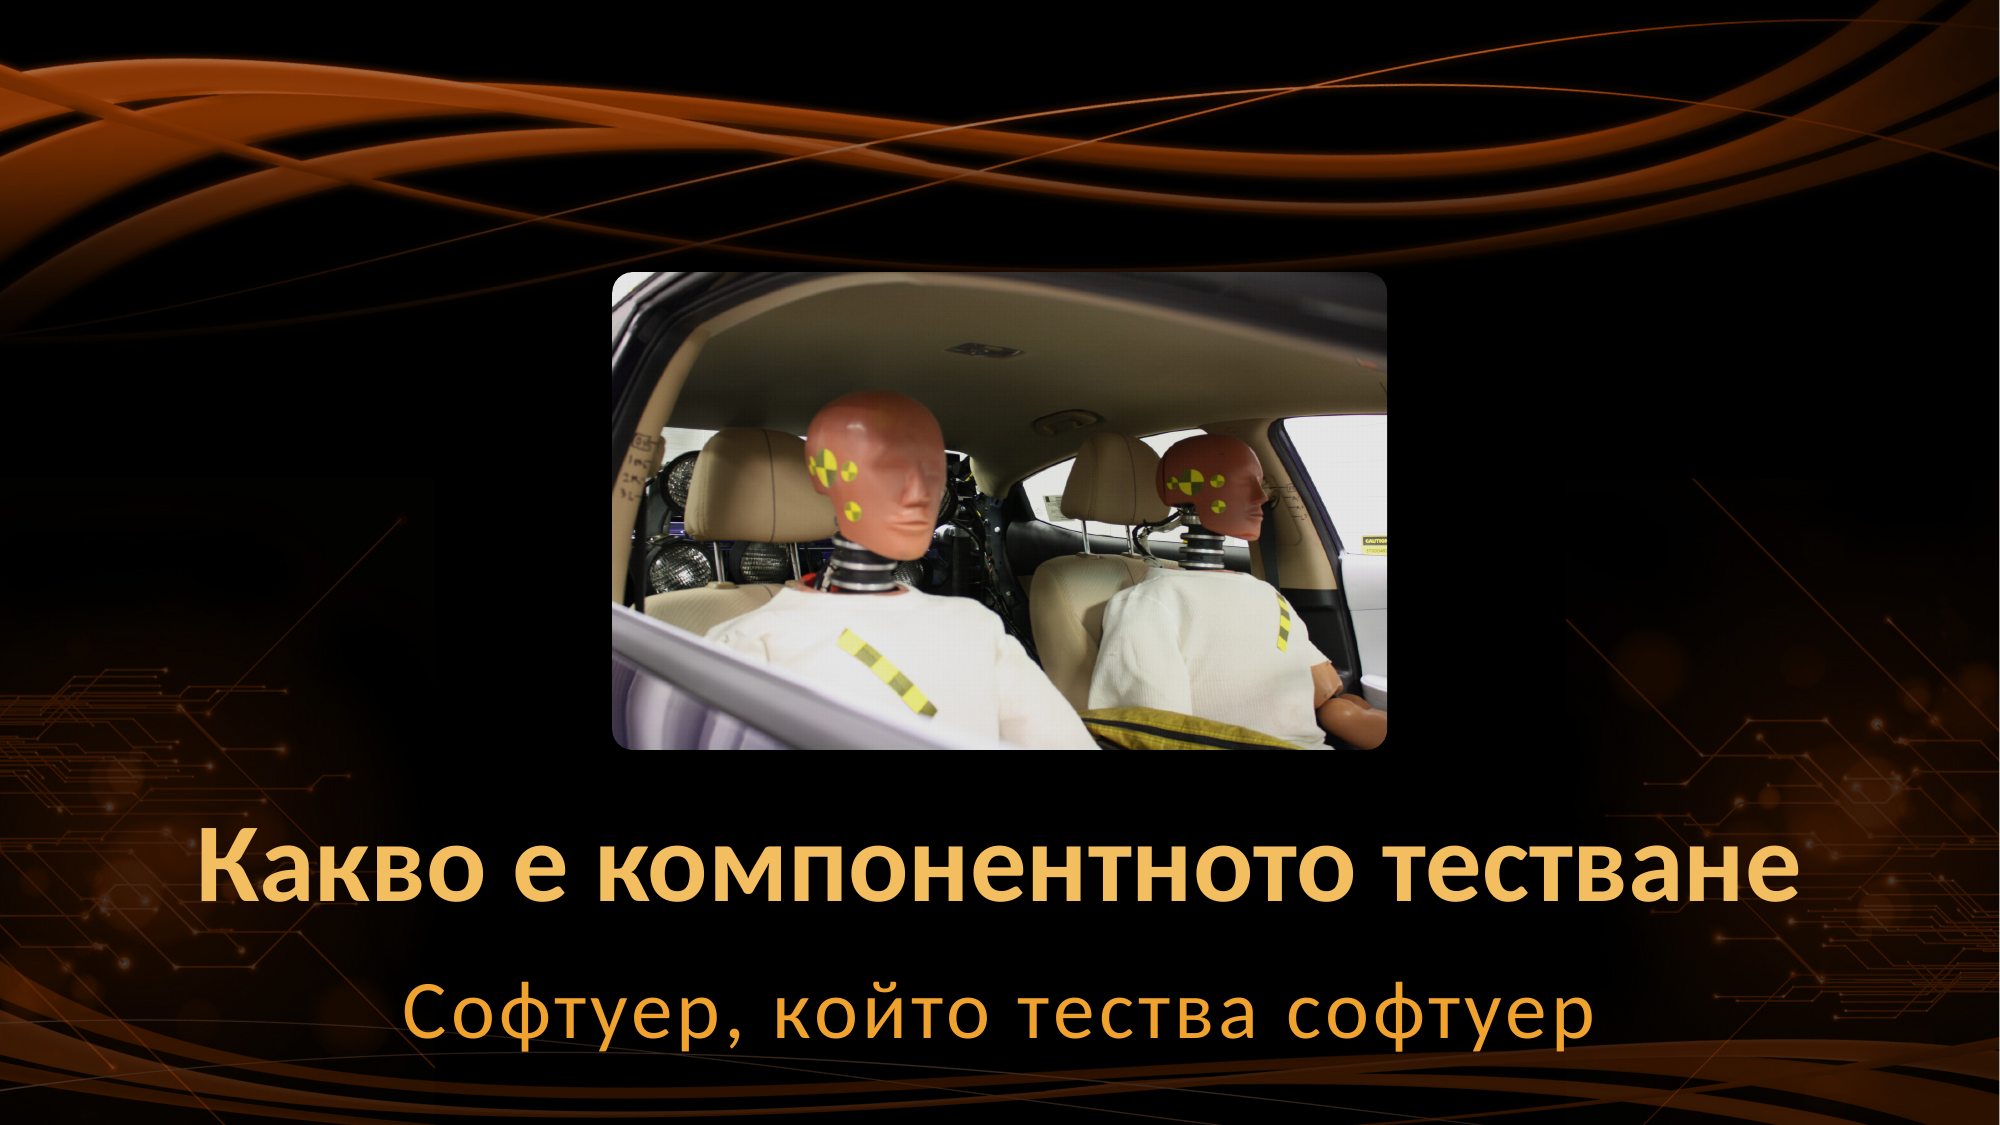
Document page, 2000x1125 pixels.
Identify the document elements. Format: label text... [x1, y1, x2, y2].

list Софтуер, който тества софтуер [149, 944, 1850, 1063]
title Какво е компонентното тестване [149, 796, 1850, 932]
picture [0, 0, 2000, 1125]
text_box [611, 271, 1389, 752]
